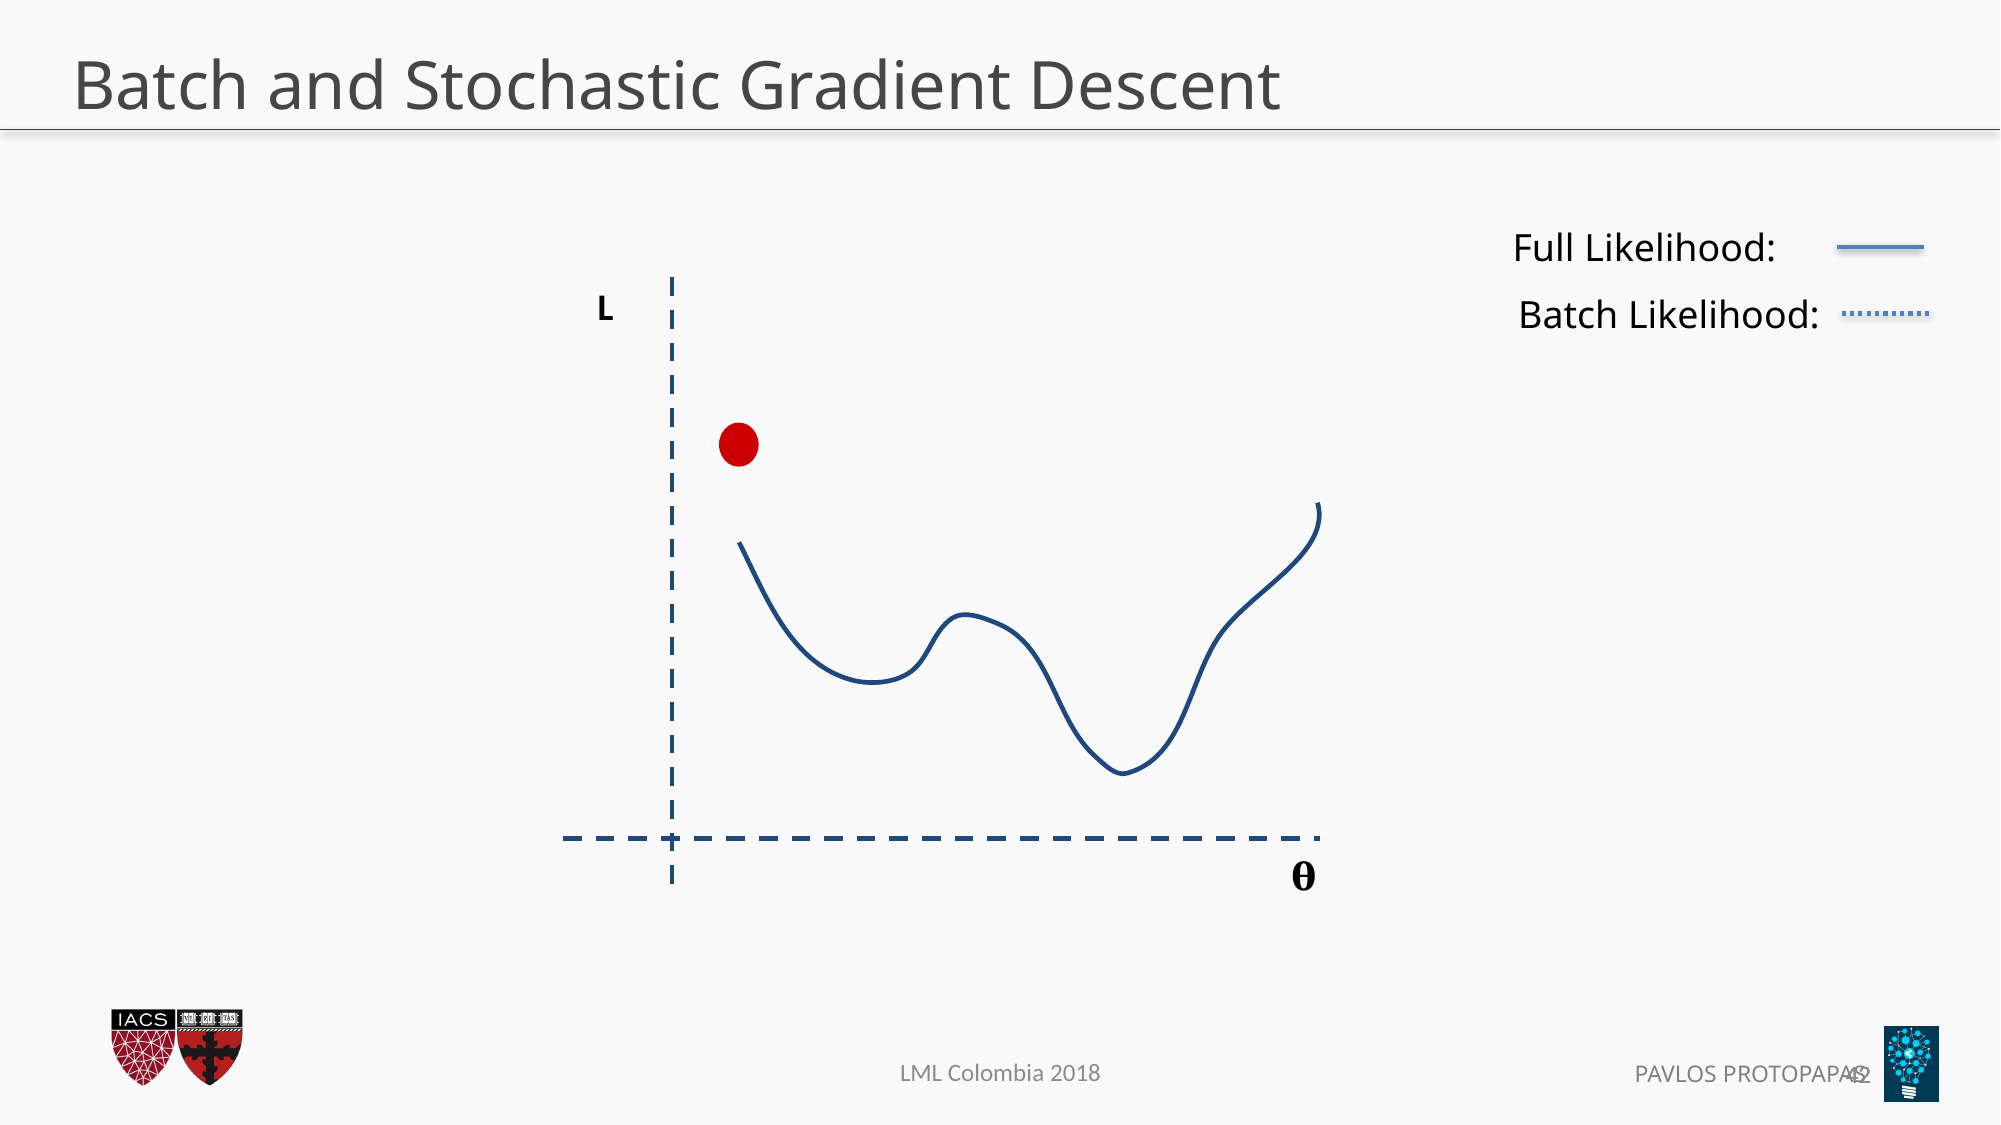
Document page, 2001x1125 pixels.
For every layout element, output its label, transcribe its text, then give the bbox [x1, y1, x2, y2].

picture [1903, 1086, 1915, 1098]
title Batch and Stochastic Gradient Descent [57, 35, 1943, 162]
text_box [562, 267, 1365, 944]
picture [1905, 1049, 1913, 1058]
picture [109, 1009, 243, 1086]
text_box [1499, 216, 1930, 345]
slide_number 42 [1419, 1043, 1886, 1104]
